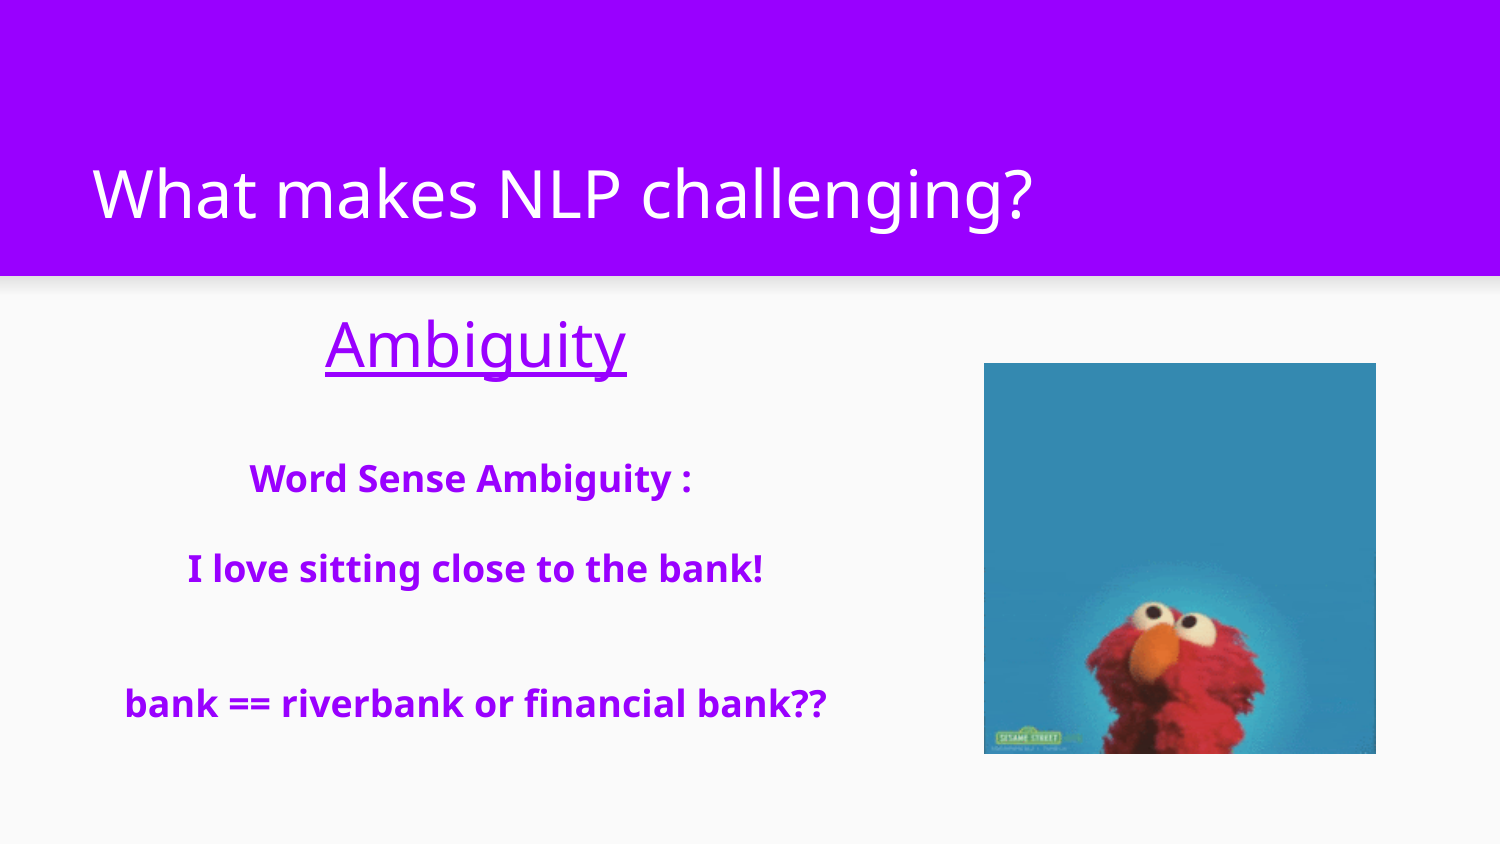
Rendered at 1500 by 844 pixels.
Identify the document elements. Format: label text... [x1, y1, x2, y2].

picture [984, 363, 1376, 755]
title What makes NLP challenging? [77, 121, 1427, 248]
text_box Ambiguity Word Sense Ambiguity : I love sitting close to the bank! bank == riverbank or financial bank?? [45, 290, 907, 755]
